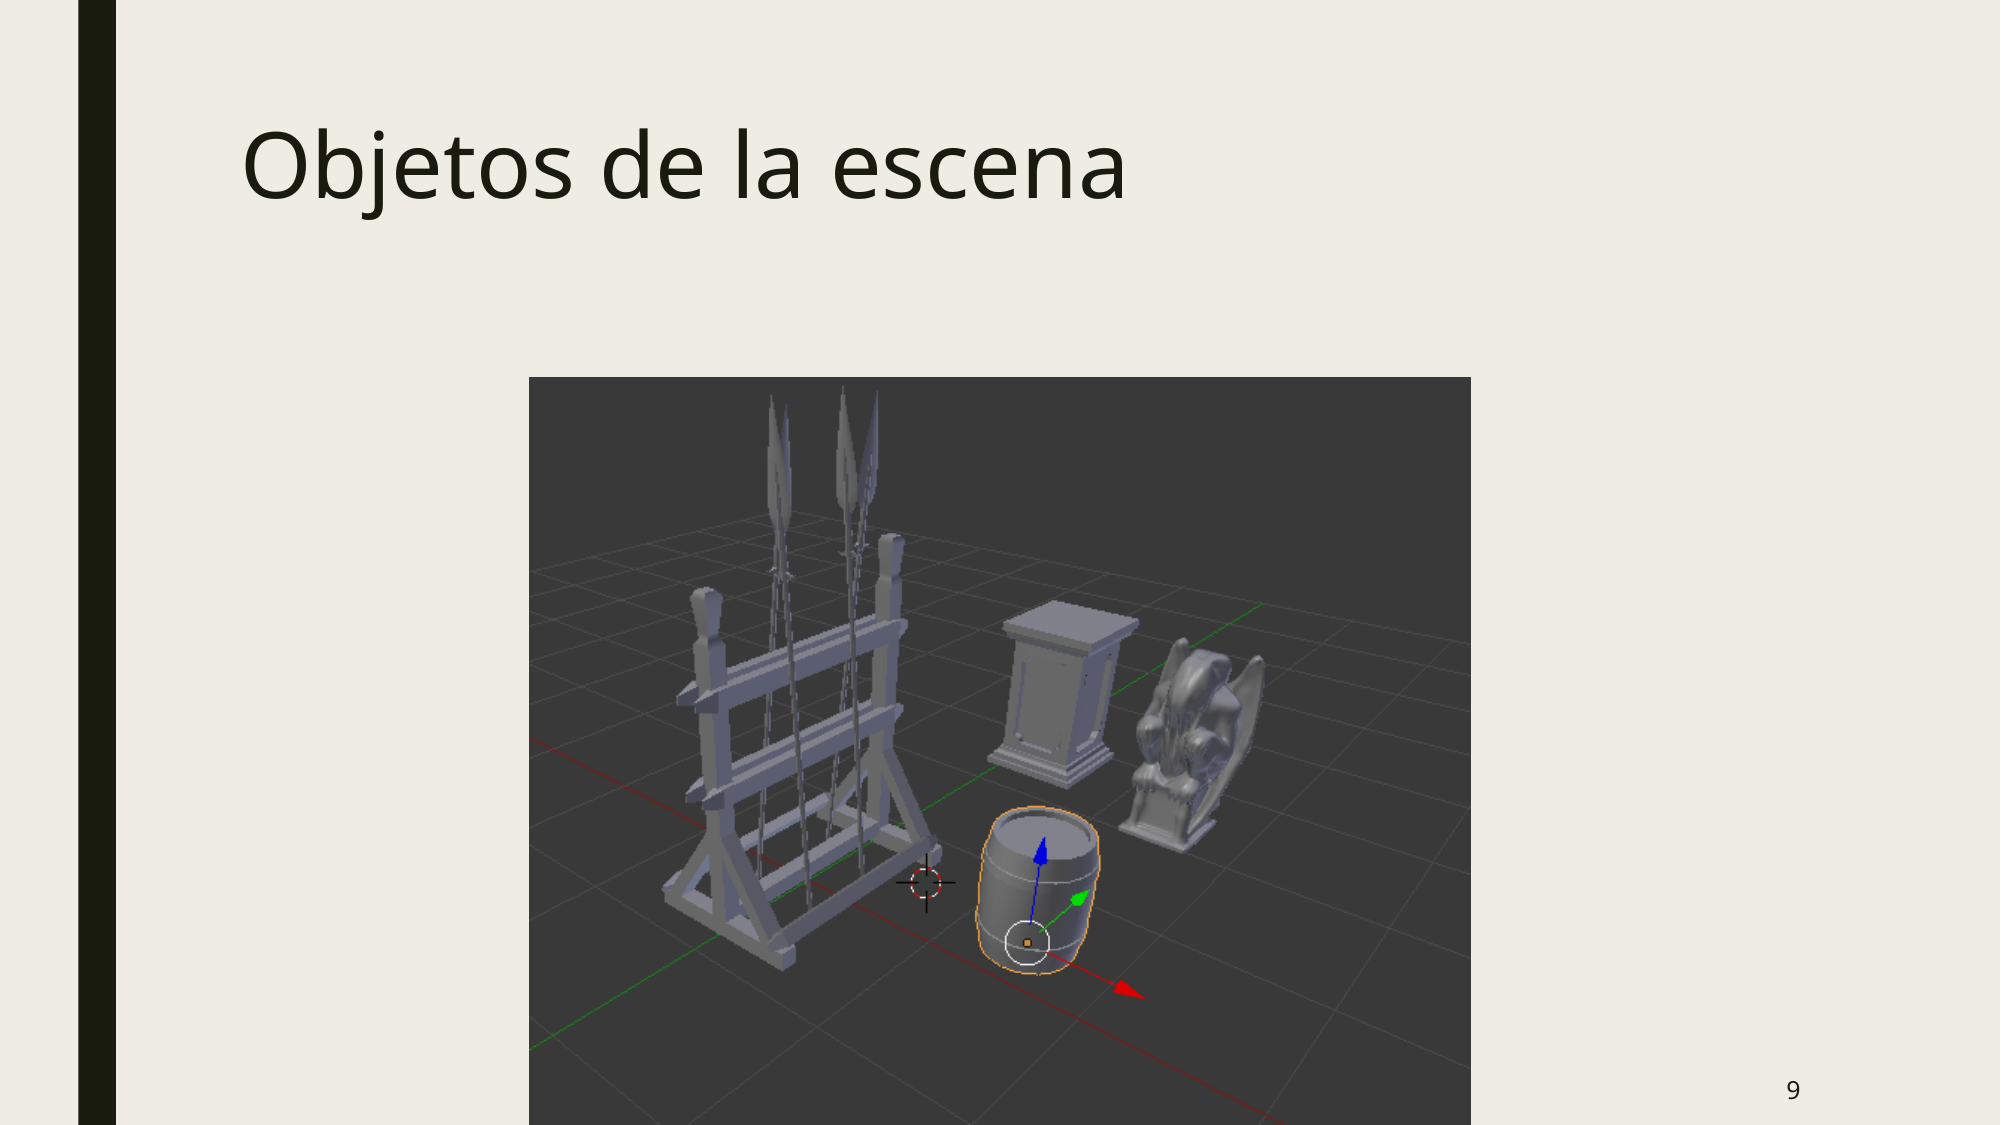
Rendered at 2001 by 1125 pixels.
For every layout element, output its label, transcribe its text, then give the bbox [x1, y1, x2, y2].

slide_number 9 [1553, 1058, 1816, 1125]
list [529, 377, 1471, 1125]
title Objetos de la escena [225, 112, 1800, 357]
